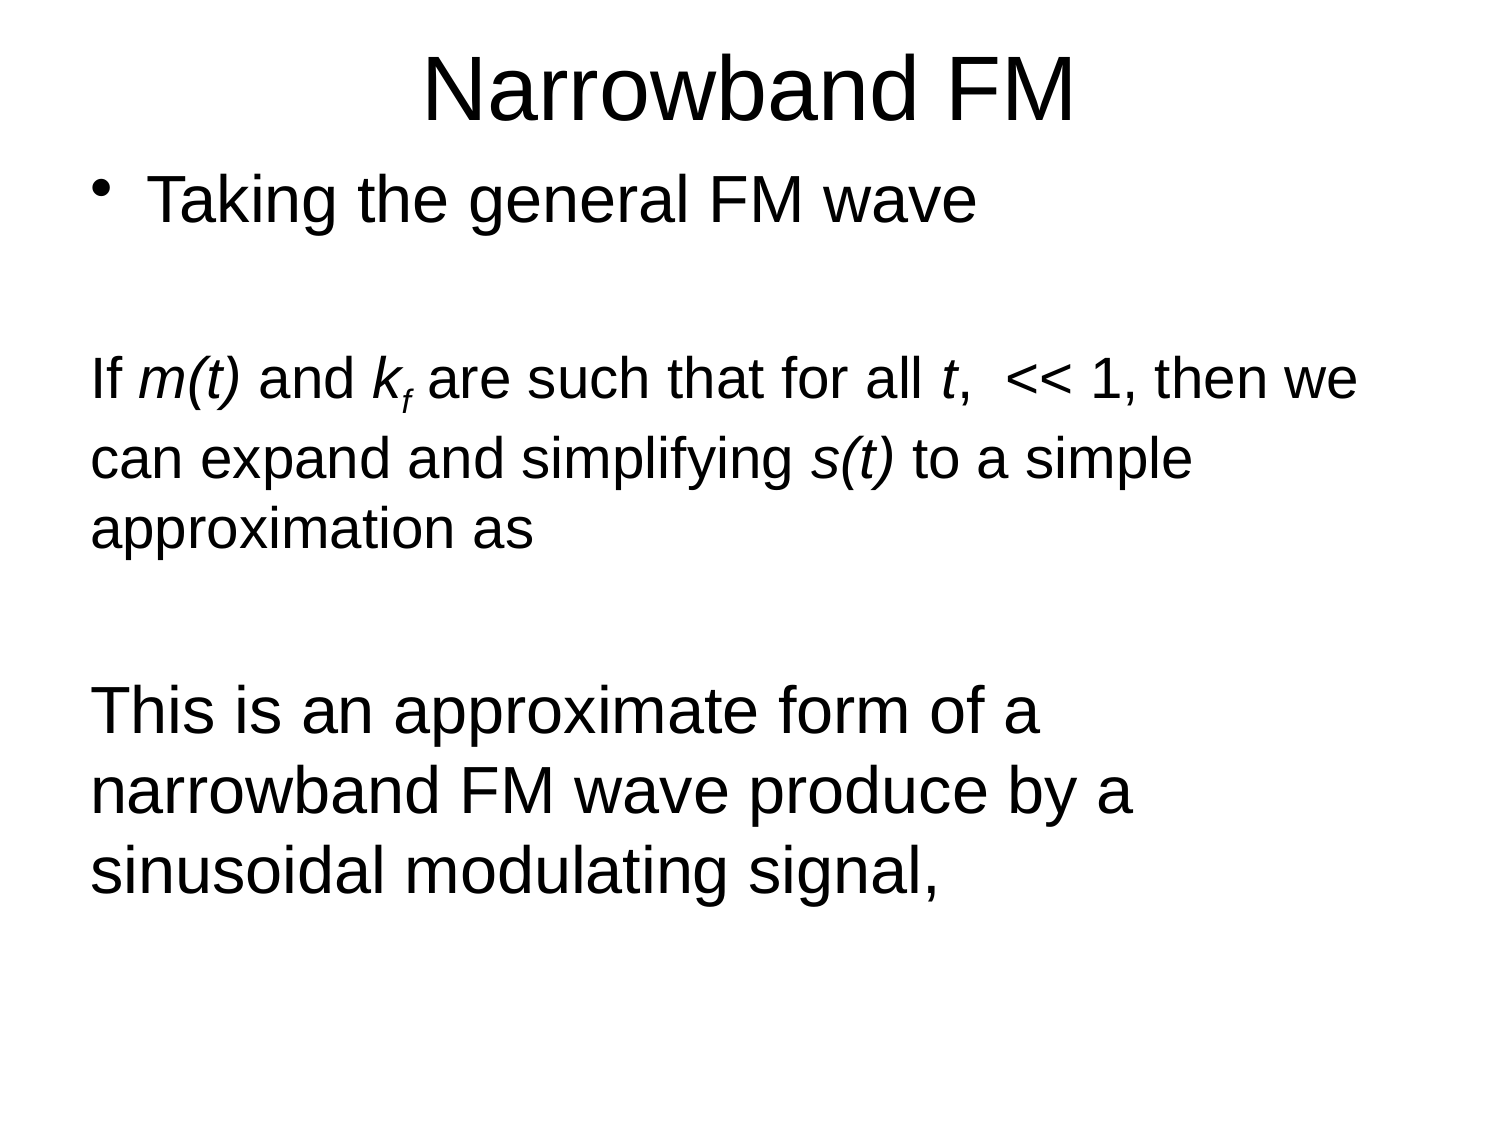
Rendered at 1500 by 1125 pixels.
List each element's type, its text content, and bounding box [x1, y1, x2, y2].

title Narrowband FM [75, 24, 1425, 143]
